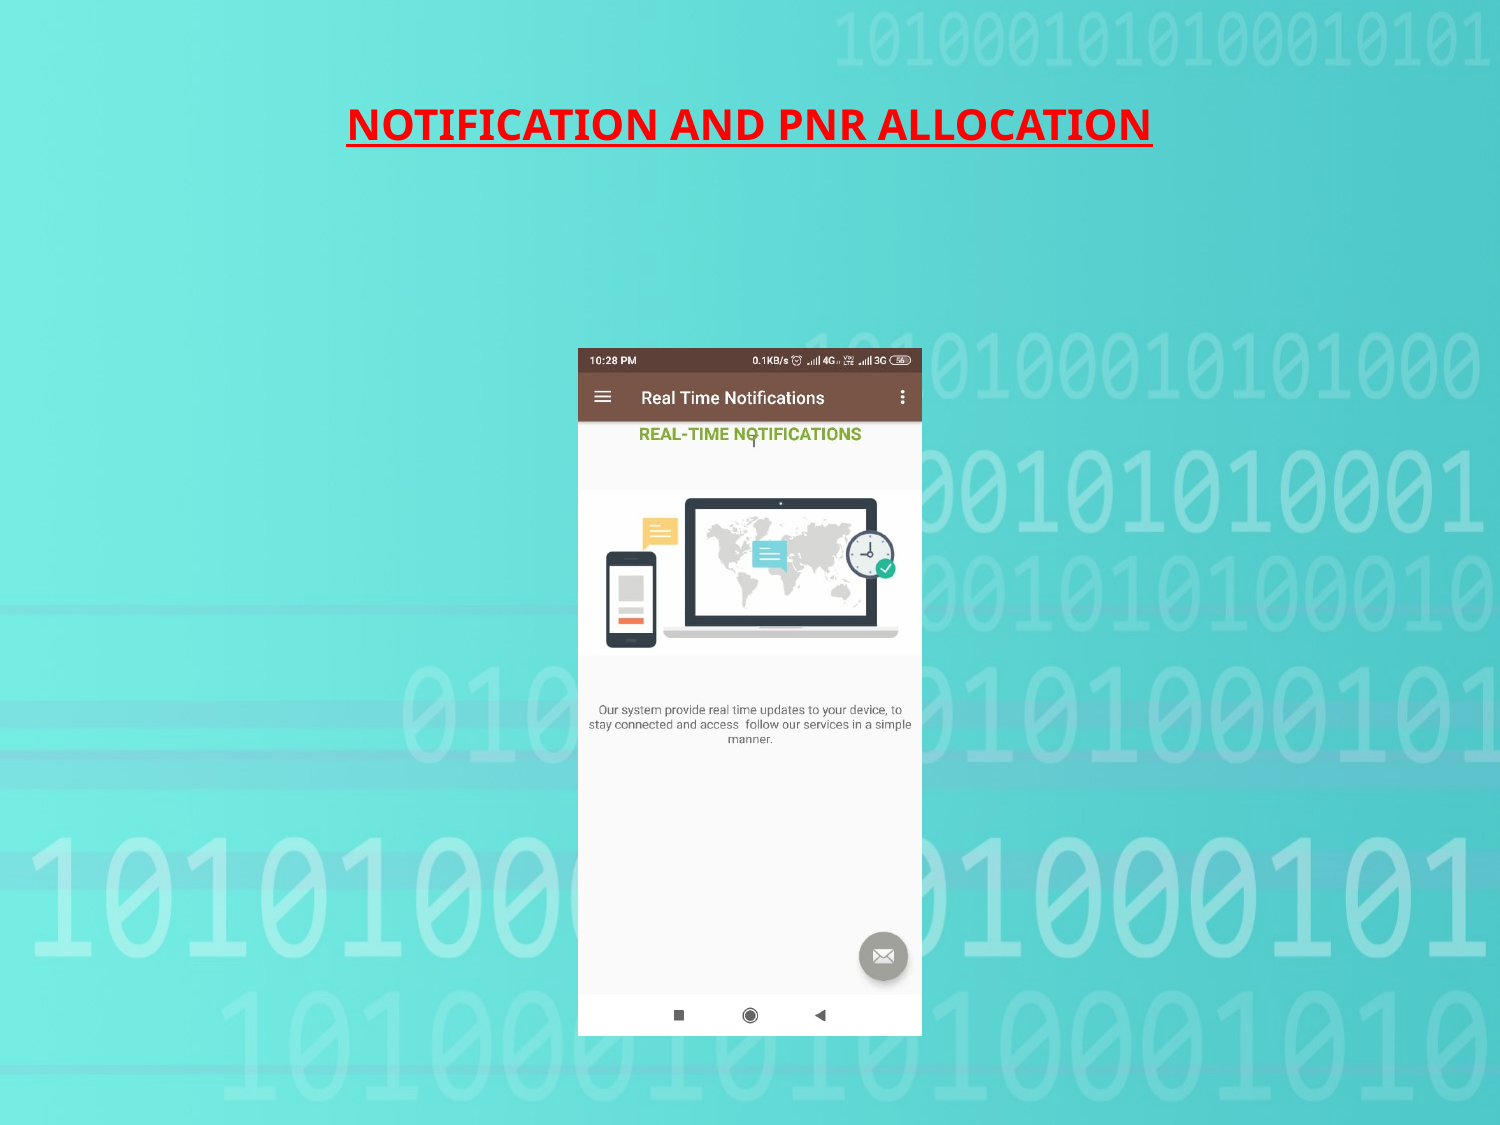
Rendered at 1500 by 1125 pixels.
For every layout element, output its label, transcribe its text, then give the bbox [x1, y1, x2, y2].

title NOTIFICATION AND PNR ALLOCATION [37, 89, 1463, 150]
picture [578, 348, 922, 1036]
